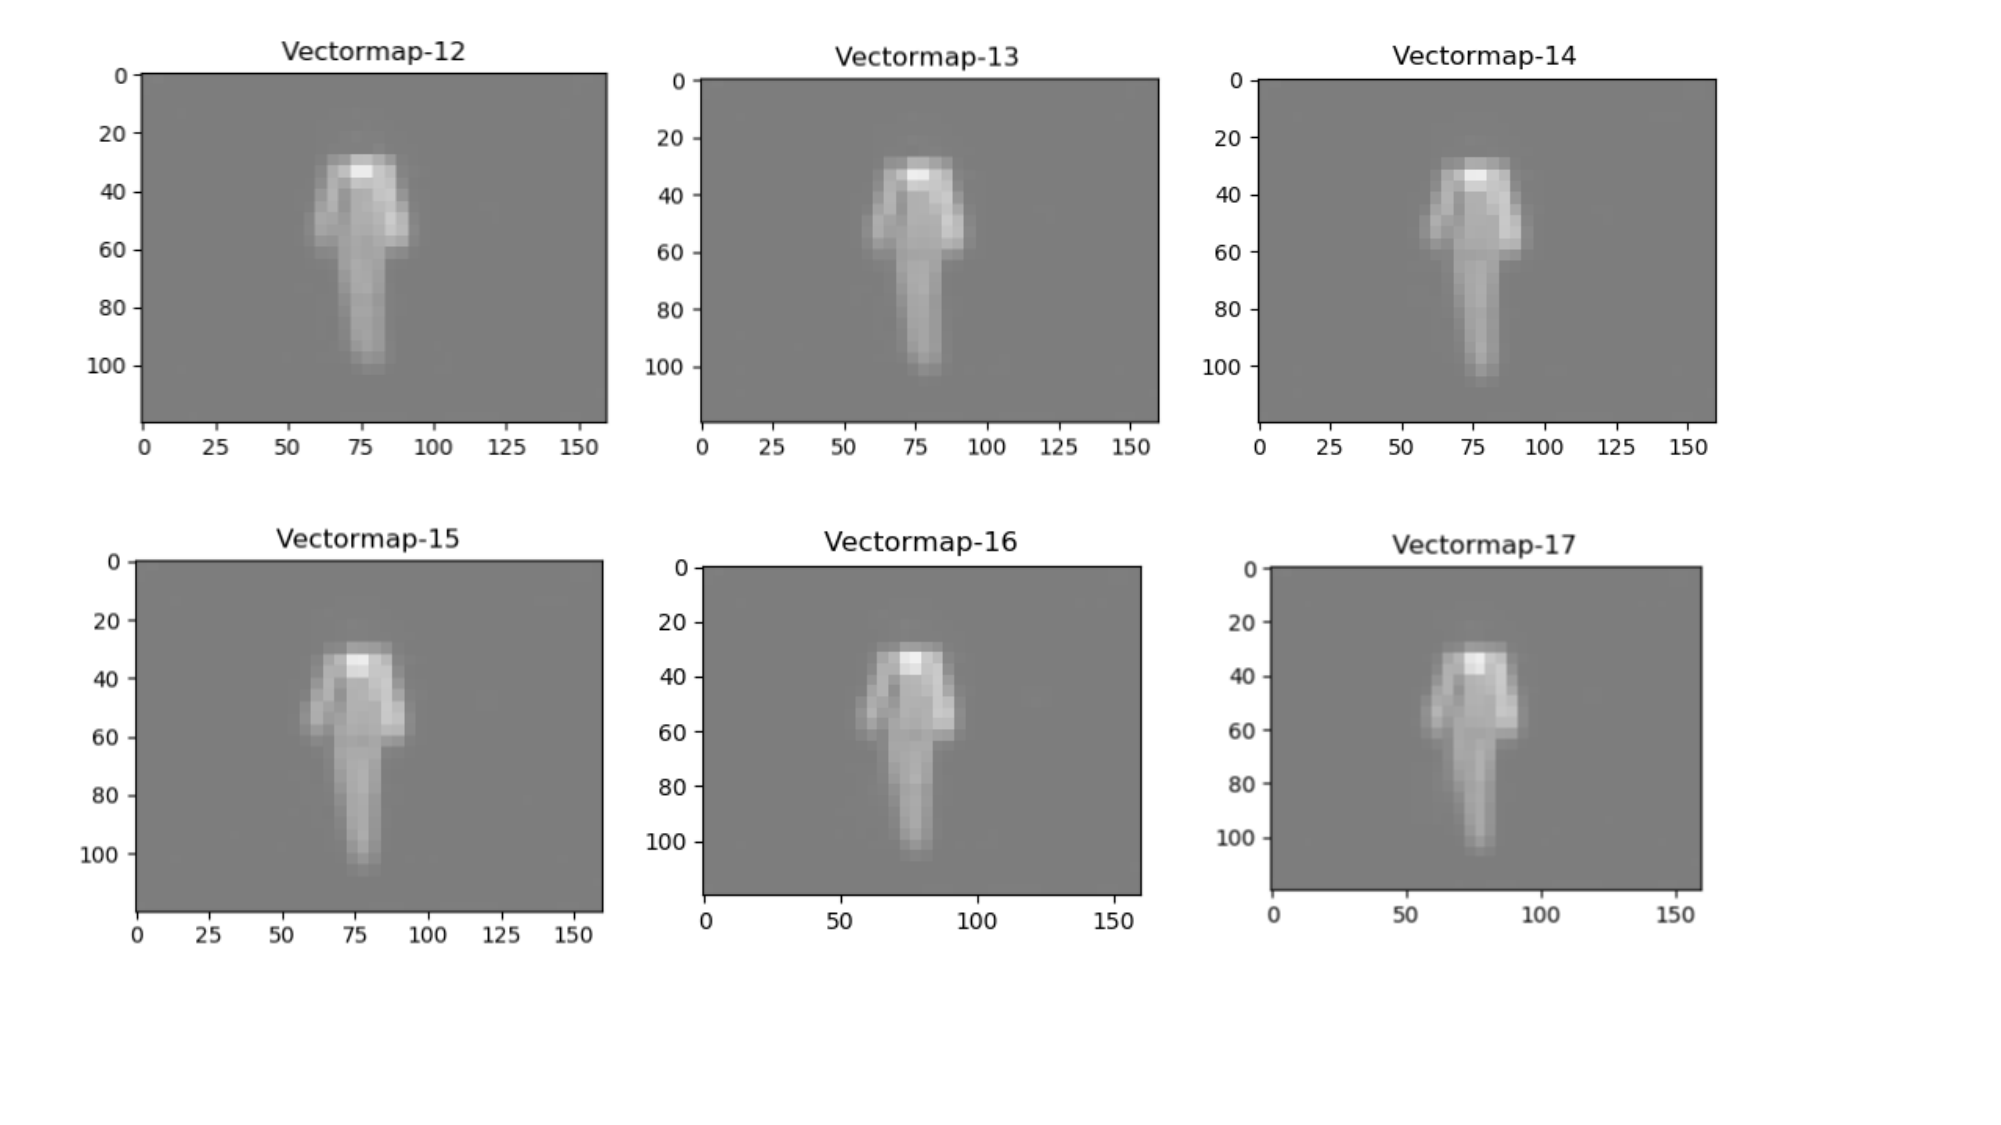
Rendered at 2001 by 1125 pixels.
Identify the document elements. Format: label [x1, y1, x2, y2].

picture [76, 522, 621, 953]
picture [641, 37, 1177, 465]
picture [1215, 525, 1719, 936]
picture [1197, 43, 1736, 466]
list [84, 37, 621, 466]
picture [645, 525, 1162, 936]
